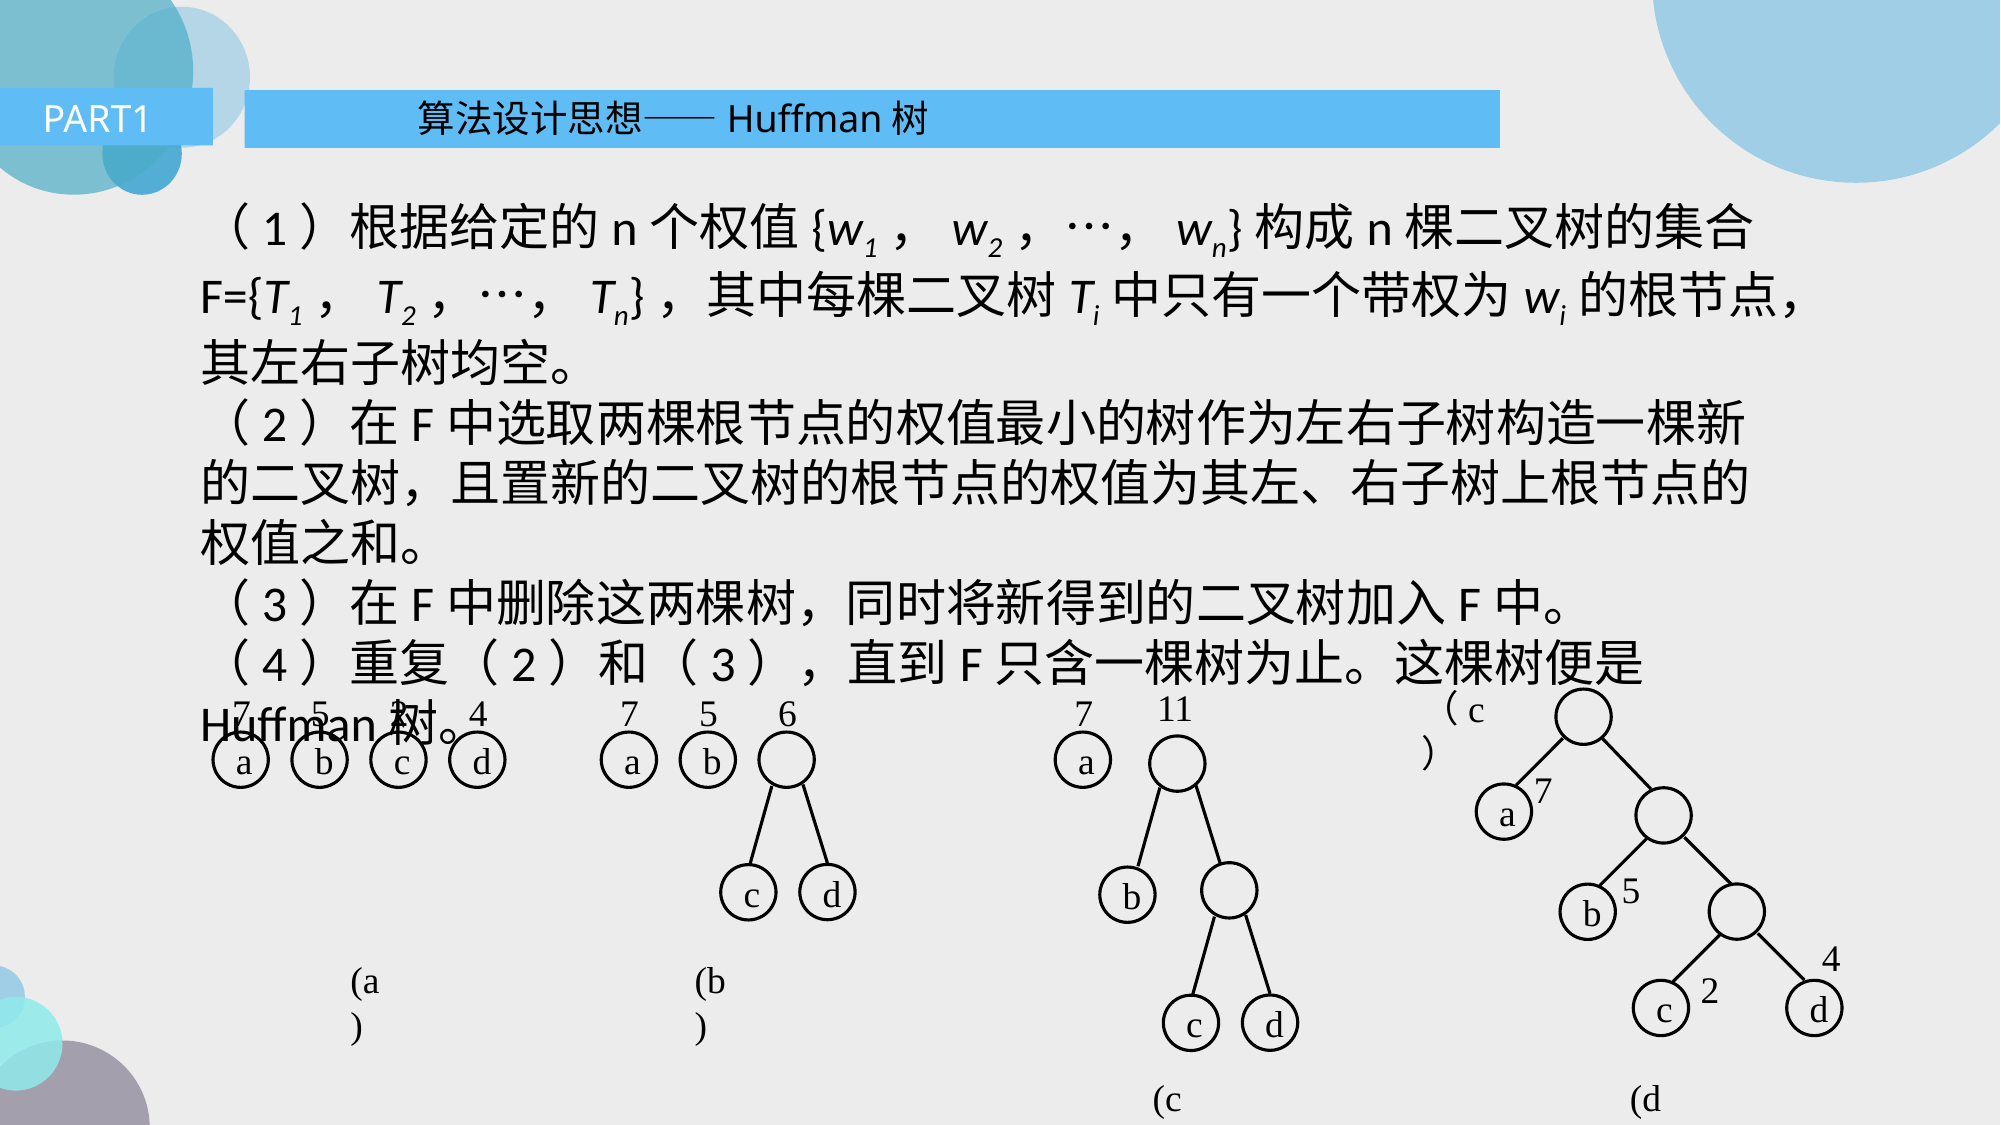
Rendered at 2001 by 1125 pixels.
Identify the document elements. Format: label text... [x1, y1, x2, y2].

text_box [250, 89, 1501, 149]
text_box [1653, 0, 2000, 183]
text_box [0, 0, 250, 195]
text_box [1406, 677, 1854, 1125]
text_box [212, 681, 505, 1010]
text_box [601, 681, 856, 1010]
text_box （1）根据给定的n个权值{w1，w2，…，wn}构成n棵二叉树的集合F={T1，T2，…，Tn}，其中每棵二叉树Ti中只有一个带权为wi的根节点，其左右子树均空。 （2）在F中选取两棵根节点的权值最小的树作为左右子树构造一棵新的二叉树，且置新的二叉树的根节点的权值为其左、右子树上根节点的权值之和。 （3）在F中删除这两棵树，同时将新得到的二叉树加入F中。 （4）重复（2）和（3），直到F只含一棵树为止。这棵树便是Huffman树。 [185, 187, 1808, 759]
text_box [1055, 676, 1298, 1125]
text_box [0, 966, 150, 1125]
text_box 算法设计思想——Huffman树 [403, 87, 1159, 148]
